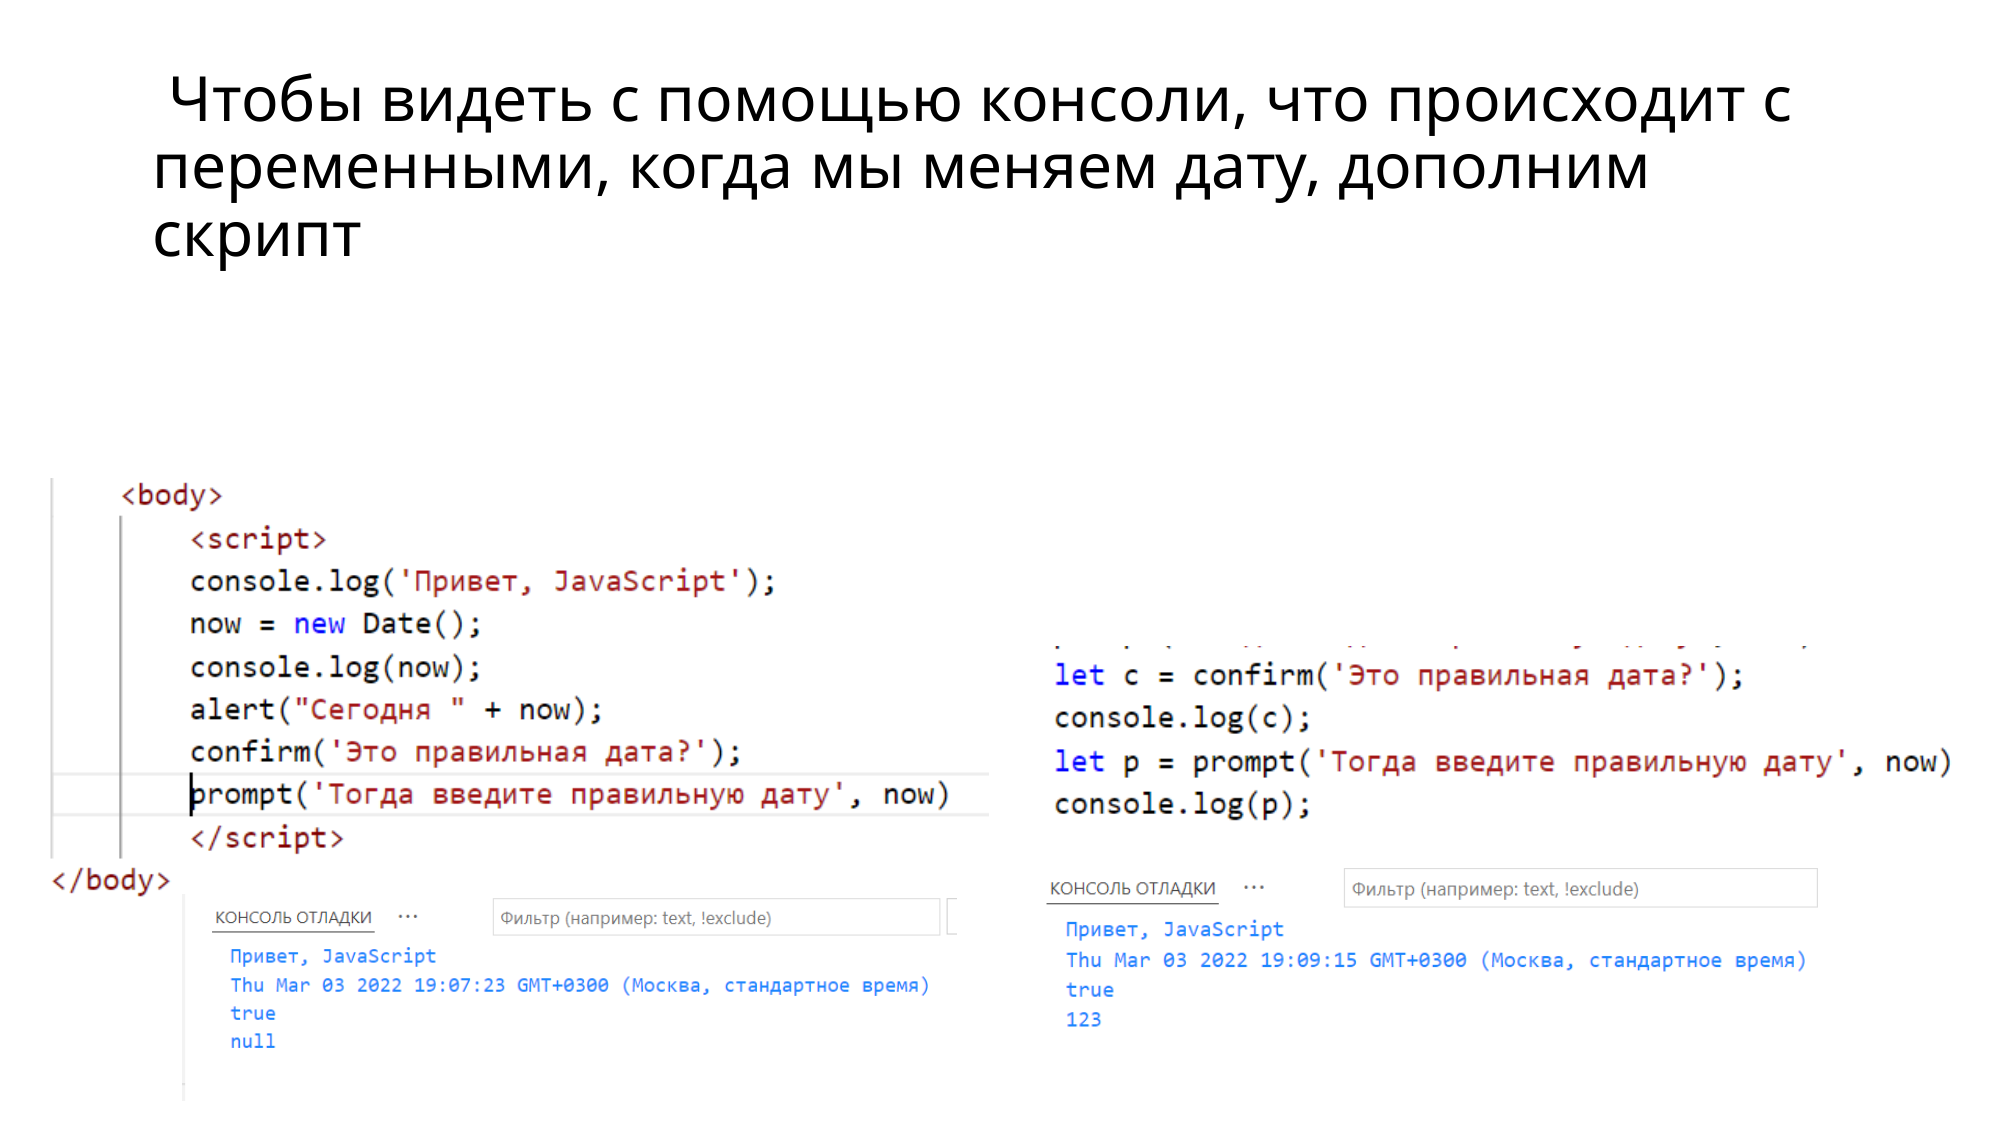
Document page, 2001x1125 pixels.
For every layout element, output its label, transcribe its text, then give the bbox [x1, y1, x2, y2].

title Чтобы видеть с помощью консоли, что происходит с переменными, когда мы меняем дату, дополним скрипт [137, 59, 1863, 278]
picture [43, 478, 2000, 1101]
